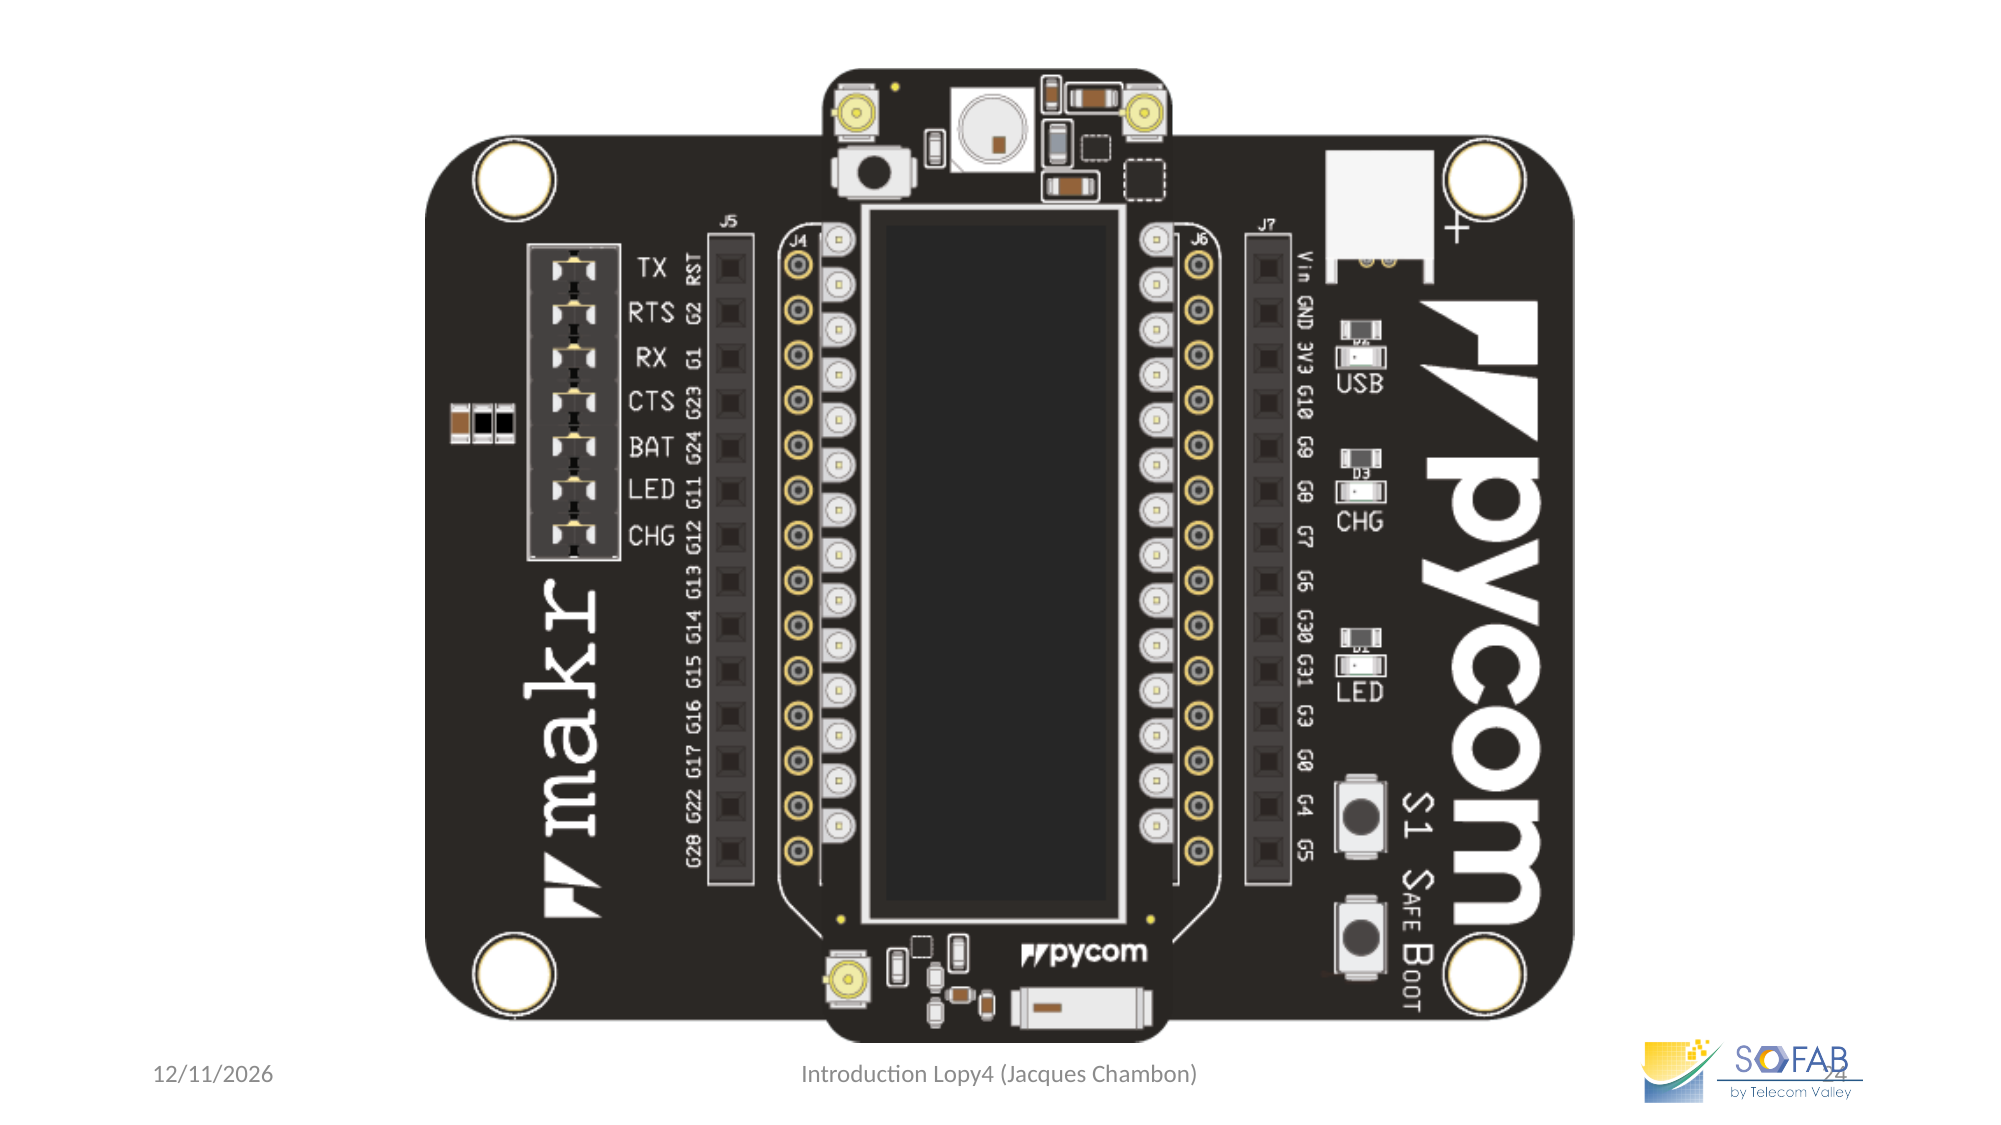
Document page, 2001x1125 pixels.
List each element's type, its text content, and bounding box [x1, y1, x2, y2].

picture [425, 68, 1575, 1043]
slide_number 24 [1412, 1042, 1863, 1103]
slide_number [137, 1042, 588, 1103]
footer Introduction Lopy4 (Jacques Chambon) [662, 1043, 1338, 1103]
